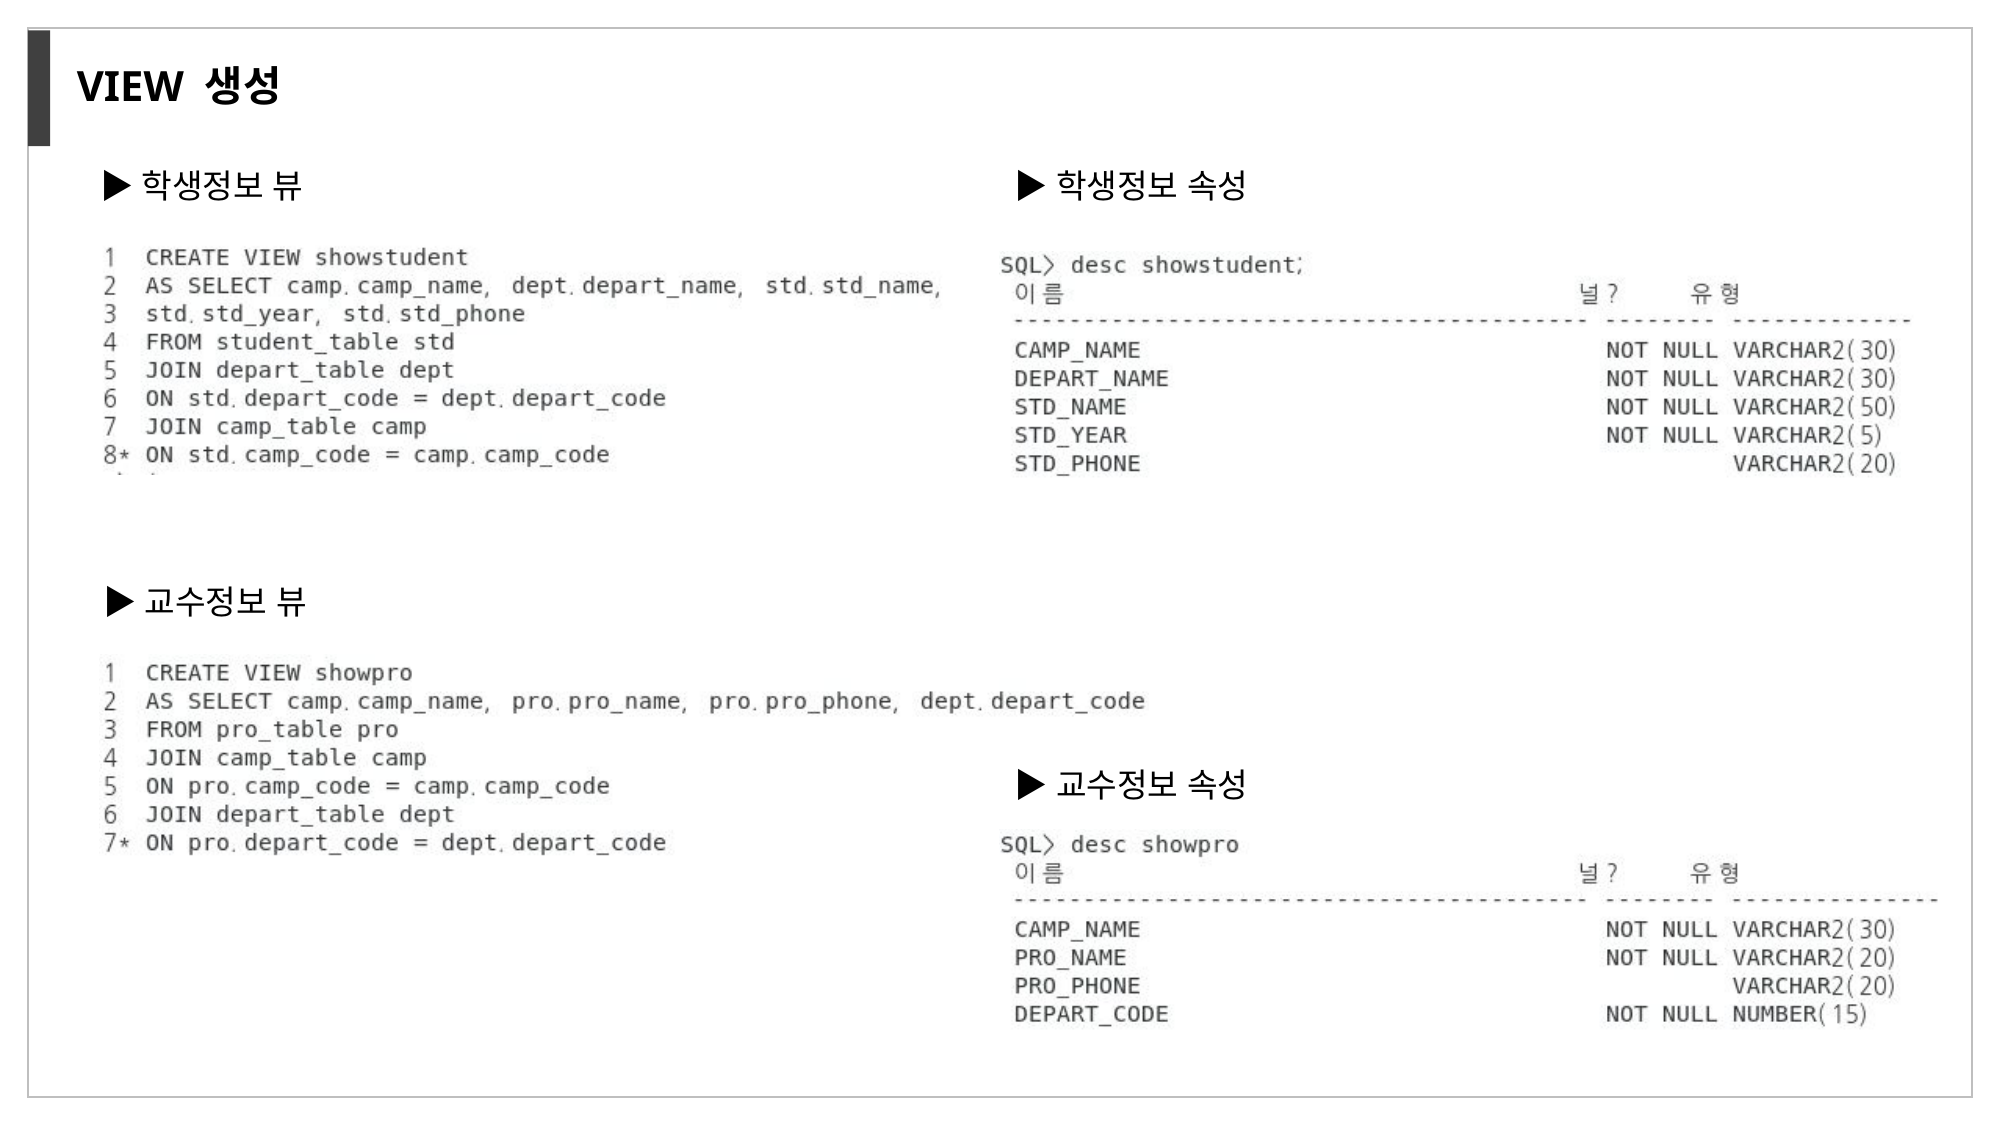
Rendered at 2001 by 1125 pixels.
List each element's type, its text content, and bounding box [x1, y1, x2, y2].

picture [99, 654, 1944, 1047]
text_box ▶교수정보 속성 [1149, 756, 1461, 812]
text_box ▶학생정보 속성 [999, 157, 1461, 213]
text_box ▶교수정보 뷰 [88, 573, 550, 629]
text_box VIEW 생성 [61, 52, 859, 118]
picture [999, 251, 1915, 495]
text_box ▶학생정보 뷰 [85, 157, 547, 213]
text_box [27, 29, 51, 147]
picture [91, 234, 950, 476]
text_box [27, 27, 1973, 1098]
